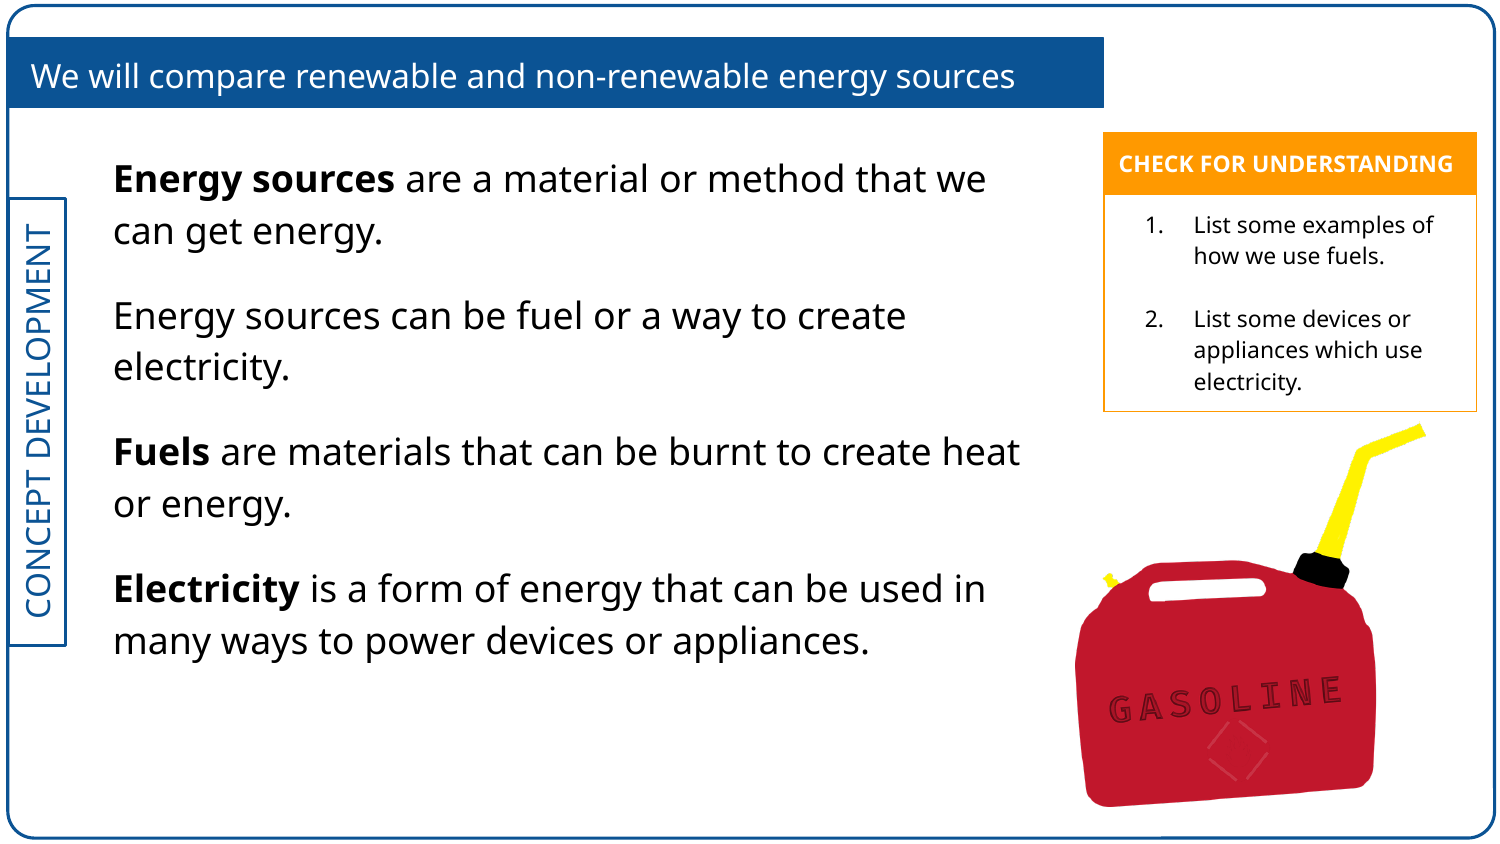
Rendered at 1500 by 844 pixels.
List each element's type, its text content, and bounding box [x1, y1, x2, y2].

subtitle We will compare renewable and non-renewable energy sources [15, 43, 1097, 101]
table_header CHECK FOR UNDERSTANDING [1105, 134, 1476, 194]
list Energy sources are a material or method that we can get energy. Energy sources can be fuel or a way to create electricity. Fuels are materials that can be burnt to create heat or energy. Electricity is a form of energy that can be used in many ways to power devices or appliances. [97, 133, 1063, 494]
picture [1075, 421, 1426, 807]
table_cell List some examples of how we use fuels. List some devices or appliances which use electricity. [1105, 195, 1476, 411]
